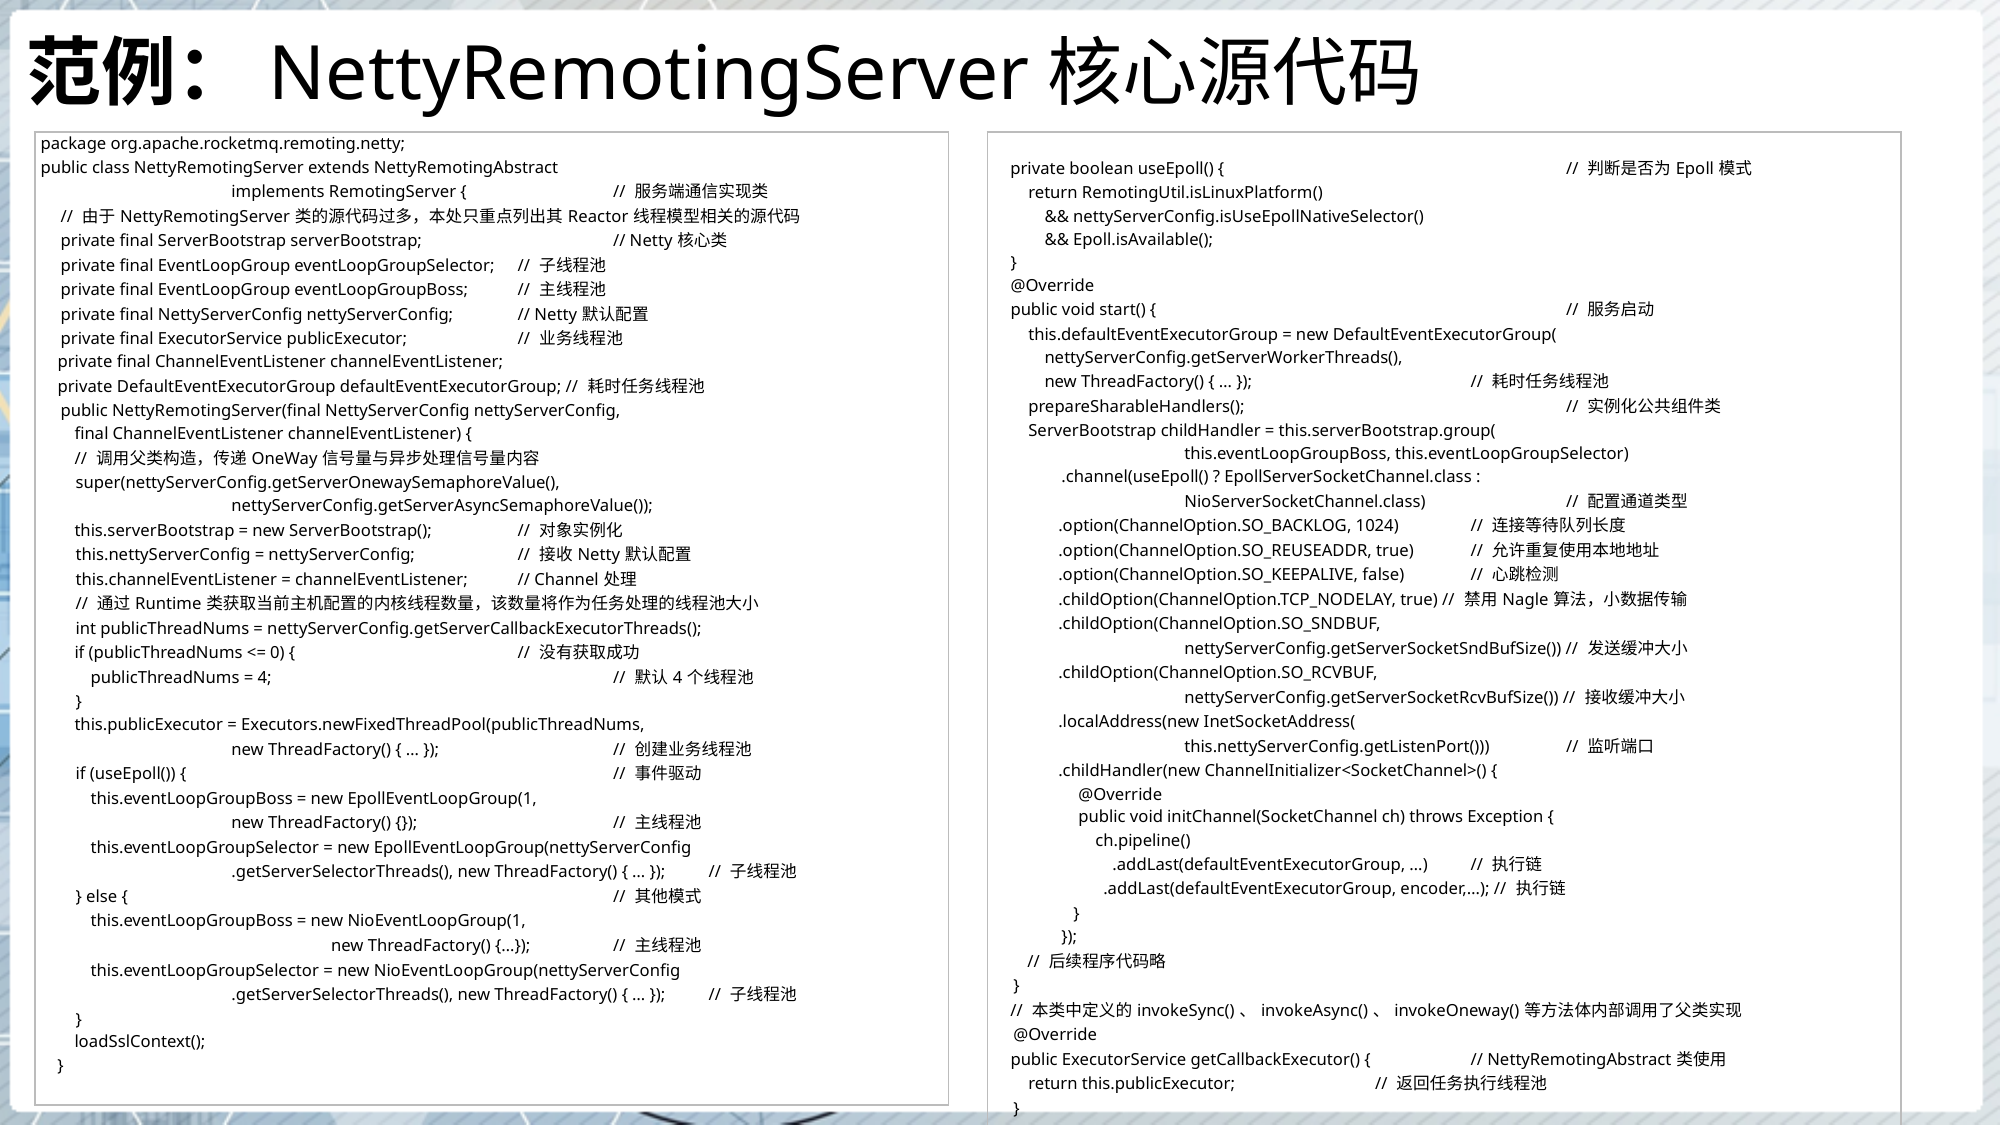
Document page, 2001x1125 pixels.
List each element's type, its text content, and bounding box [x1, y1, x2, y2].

picture [0, 0, 2000, 1125]
title 范例：NettyRemotingServer核心源代码 [11, 11, 1983, 140]
table_header package org.apache.rocketmq.remoting.netty; public class NettyRemotingServer extends NettyRemotingAbstract implements RemotingServer { // 服务端通信实现类 // 由于NettyRemotingServer类的源代码过多，本处只重点列出其Reactor线程模型相关的源代码 private final ServerBootstrap serverBootstrap; // Netty核心类 private final EventLoopGroup eventLoopGroupSelector; // 子线程池 private final EventLoopGroup eventLoopGroupBoss; // 主线程池 private final NettyServerConfig nettyServerConfig; // Netty默认配置 private final ExecutorService publicExecutor; // 业务线程池 private final ChannelEventListener channelEventListener; private DefaultEventExecutorGroup defaultEventExecutorGroup; // 耗时任务线程池 public NettyRemotingServer(final NettyServerConfig nettyServerConfig, final ChannelEventListener channelEventListener) { // 调用父类构造，传递OneWay信号量与异步处理信号量内容 super(nettyServerConfig.getServerOnewaySemaphoreValue(), nettyServerConfig.getServerAsyncSemaphoreValue()); this.serverBootstrap = new ServerBootstrap(); // 对象实例化 this.nettyServerConfig = nettyServerConfig; // 接收Netty默认配置 this.channelEventListener = channelEventListener; // Channel处理 // 通过Runtime类获取当前主机配置的内核线程数量，该数量将作为任务处理的线程池大小 int publicThreadNums = nettyServerConfig.getServerCallbackExecutorThreads(); if (publicThreadNums <= 0) { // 没有获取成功 publicThreadNums = 4; // 默认4个线程池 } this.publicExecutor = Executors.newFixedThreadPool(publicThreadNums, new ThreadFactory() { … }); // 创建业务线程池 if (useEpoll()) { // 事件驱动 this.eventLoopGroupBoss = new EpollEventLoopGroup(1, new ThreadFactory() {}); // 主线程池 this.eventLoopGroupSelector = new EpollEventLoopGroup(nettyServerConfig .getServerSelectorThreads(), new ThreadFactory() { … }); // 子线程池 } else { // 其他模式 this.eventLoopGroupBoss = new NioEventLoopGroup(1, new ThreadFactory() {…}); // 主线程池 this.eventLoopGroupSelector = new NioEventLoopGroup(nettyServerConfig .getServerSelectorThreads(), new ThreadFactory() { … }); // 子线程池 } loadSslContext(); } [36, 133, 948, 1104]
table_header private boolean useEpoll() { // 判断是否为Epoll模式 return RemotingUtil.isLinuxPlatform() && nettyServerConfig.isUseEpollNativeSelector() && Epoll.isAvailable(); } @Override public void start() { // 服务启动 this.defaultEventExecutorGroup = new DefaultEventExecutorGroup( nettyServerConfig.getServerWorkerThreads(), new ThreadFactory() { … }); // 耗时任务线程池 prepareSharableHandlers(); // 实例化公共组件类 ServerBootstrap childHandler = this.serverBootstrap.group( this.eventLoopGroupBoss, this.eventLoopGroupSelector) .channel(useEpoll() ? EpollServerSocketChannel.class : NioServerSocketChannel.class) // 配置通道类型 .option(ChannelOption.SO_BACKLOG, 1024) // 连接等待队列长度 .option(ChannelOption.SO_REUSEADDR, true) // 允许重复使用本地地址 .option(ChannelOption.SO_KEEPALIVE, false) // 心跳检测 .childOption(ChannelOption.TCP_NODELAY, true) // 禁用Nagle算法，小数据传输 .childOption(ChannelOption.SO_SNDBUF, nettyServerConfig.getServerSocketSndBufSize()) // 发送缓冲大小 .childOption(ChannelOption.SO_RCVBUF, nettyServerConfig.getServerSocketRcvBufSize()) // 接收缓冲大小 .localAddress(new InetSocketAddress( this.nettyServerConfig.getListenPort())) // 监听端口 .childHandler(new ChannelInitializer<SocketChannel>() { @Override public void initChannel(SocketChannel ch) throws Exception { ch.pipeline() .addLast(defaultEventExecutorGroup, …) // 执行链 .addLast(defaultEventExecutorGroup, encoder,…); // 执行链 } }); // 后续程序代码略 } // 本类中定义的invokeSync()、invokeAsync()、invokeOneway()等方法体内部调用了父类实现 @Override public ExecutorService getCallbackExecutor() { // NettyRemotingAbstract类使用 return this.publicExecutor; // 返回任务执行线程池 } } [988, 133, 1900, 1125]
